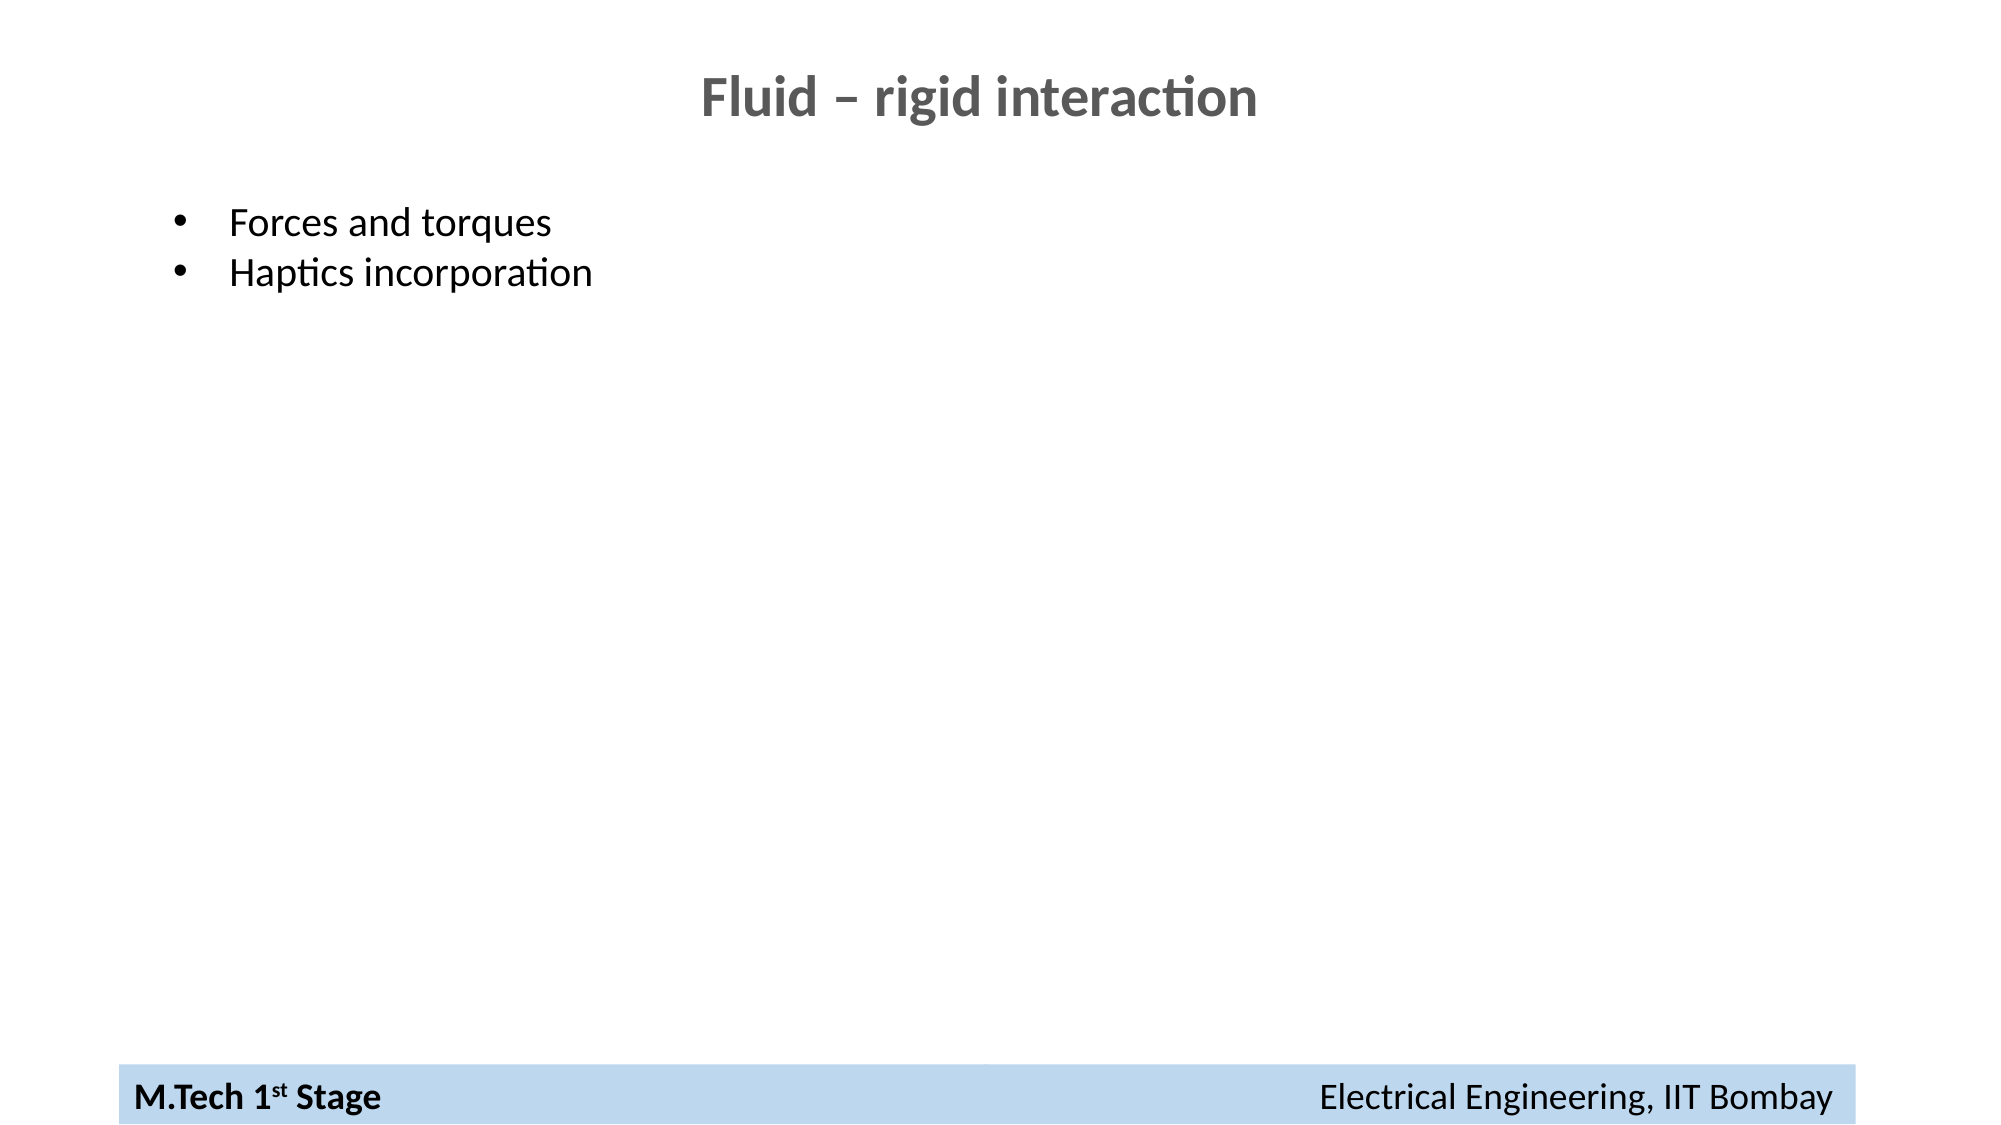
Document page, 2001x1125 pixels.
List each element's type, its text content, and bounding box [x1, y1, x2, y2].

text_box Forces and torques Haptics incorporation [83, 187, 1928, 303]
text_box M.Tech 1st Stage Electrical Engineering, IIT Bombay [119, 1064, 1856, 1125]
footer M. Tech I-Stage [662, 1042, 1338, 1103]
text_box Fluid – rigid interaction [686, 50, 1314, 136]
slide_number 11 [1412, 1042, 1863, 1103]
